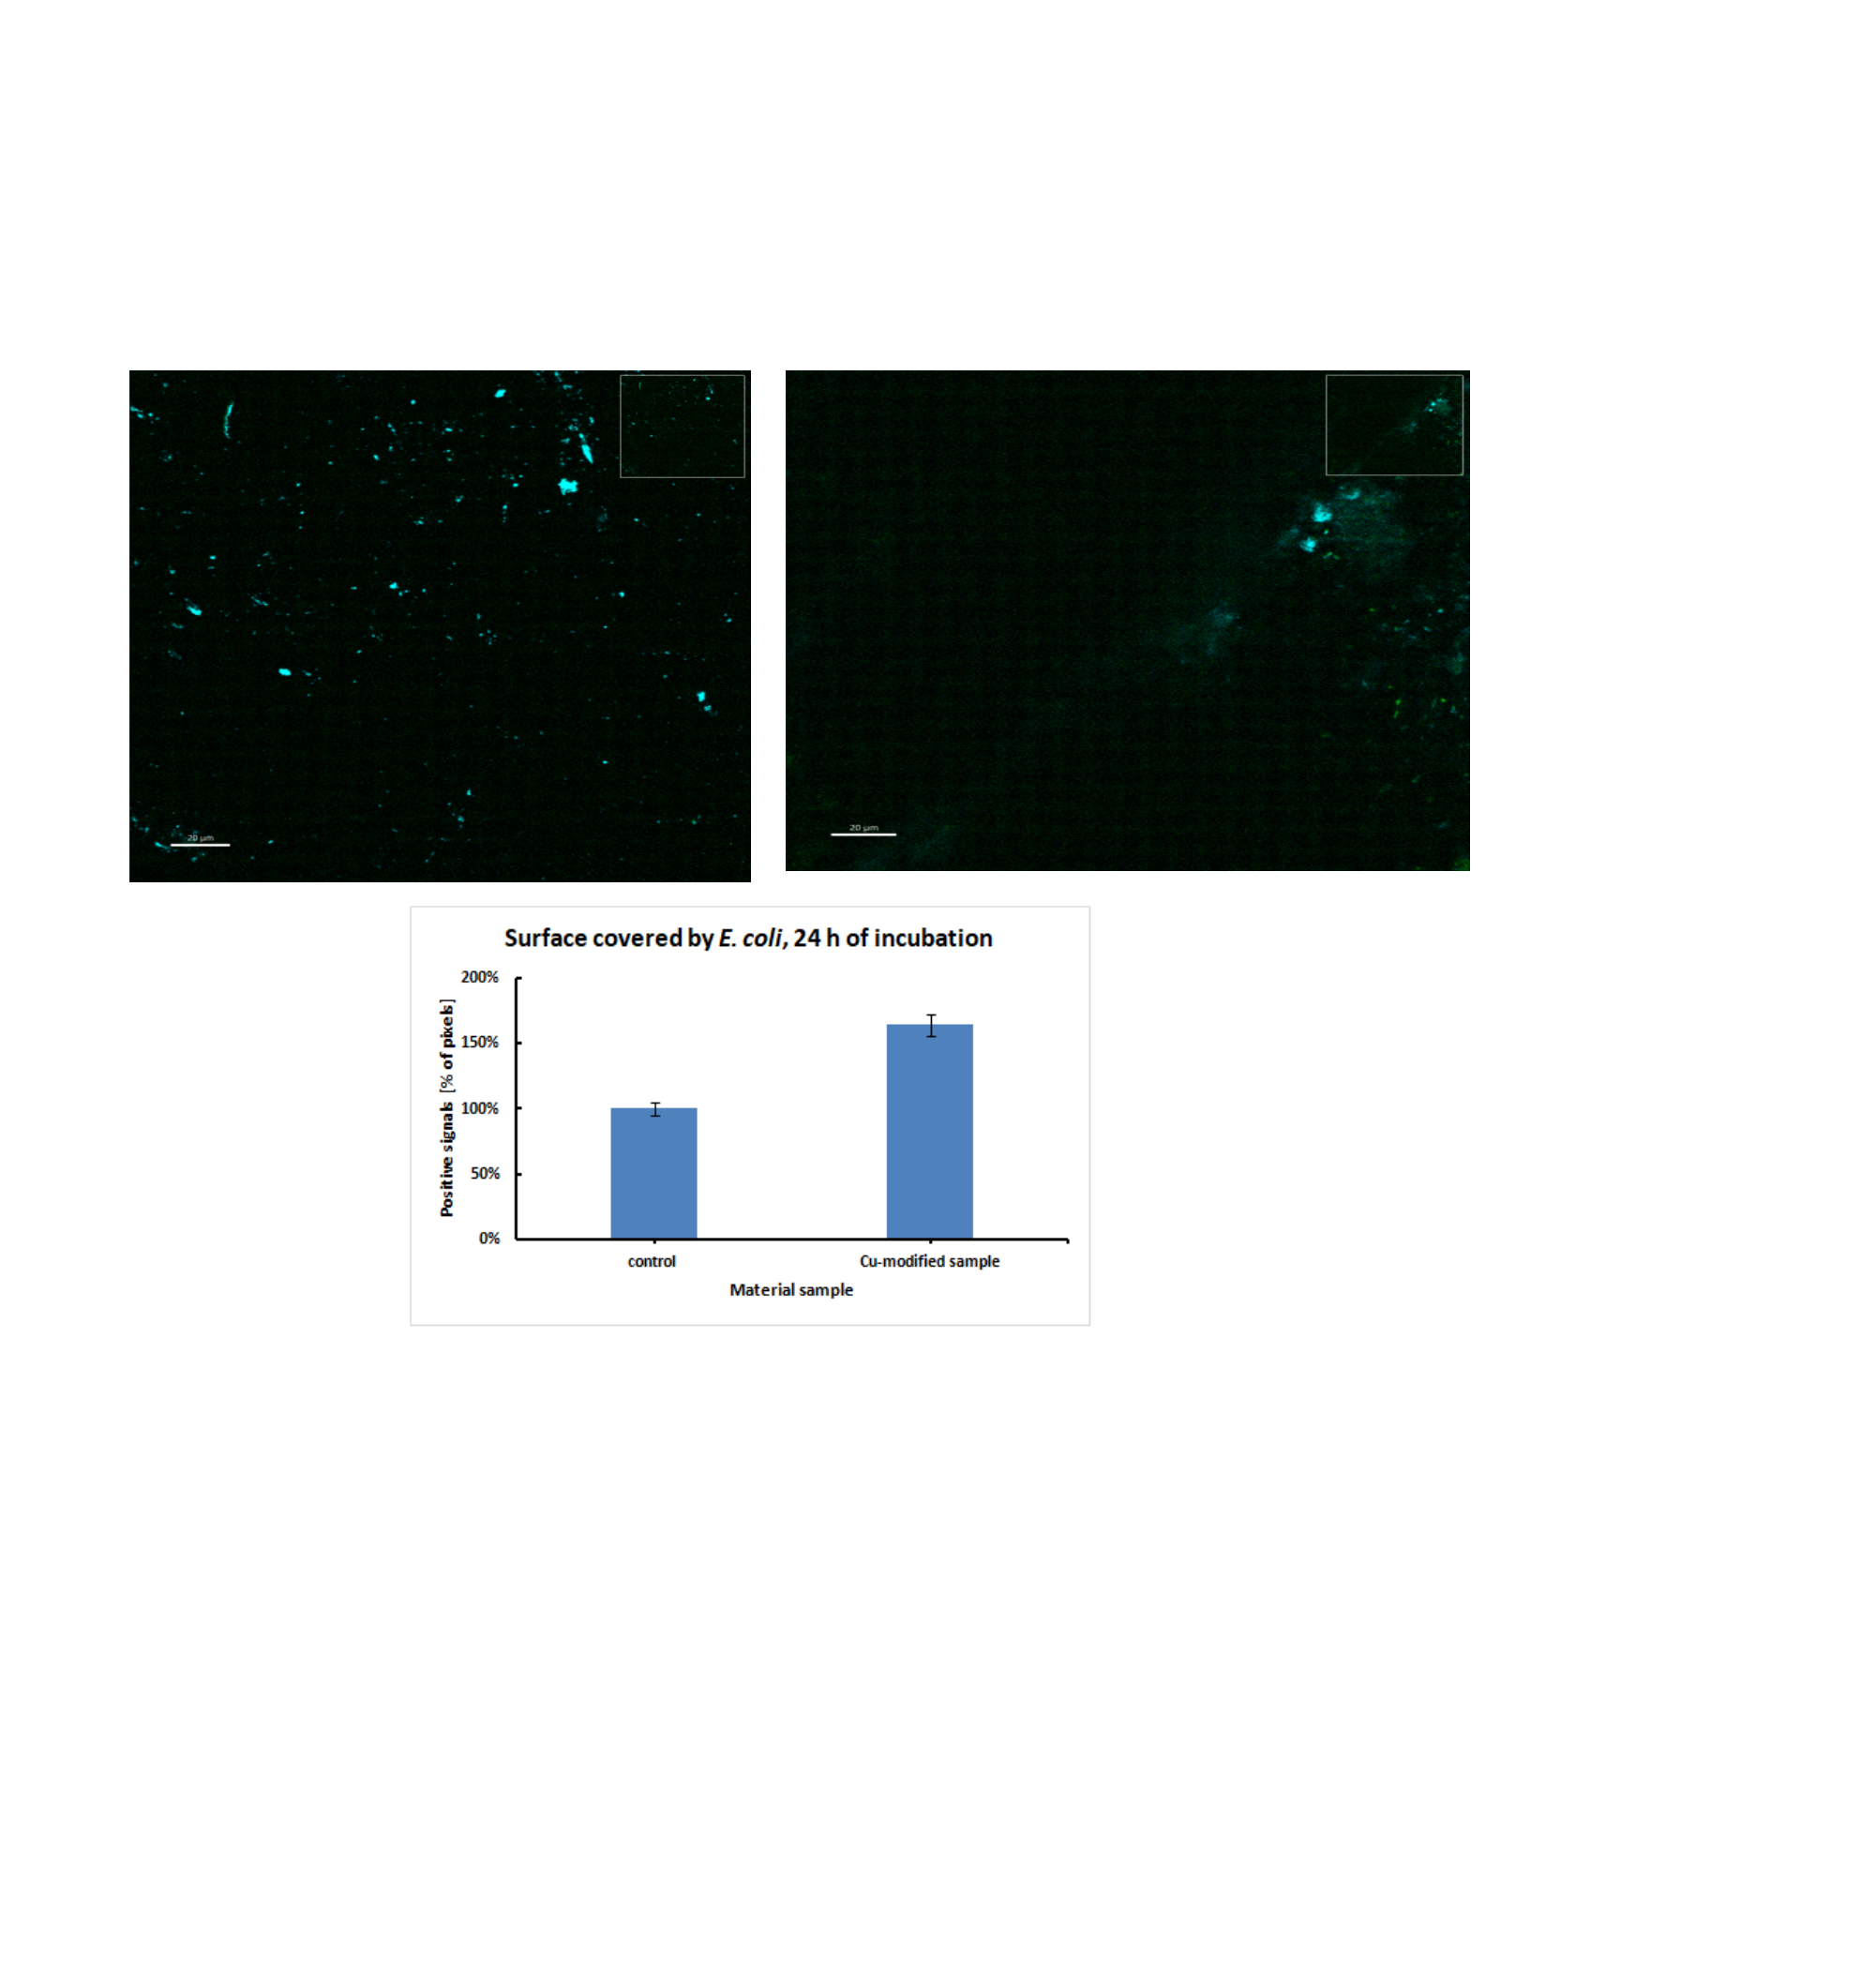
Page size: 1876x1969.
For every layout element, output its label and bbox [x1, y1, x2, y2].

picture [129, 370, 751, 882]
picture [786, 370, 1470, 871]
picture [409, 905, 1092, 1328]
